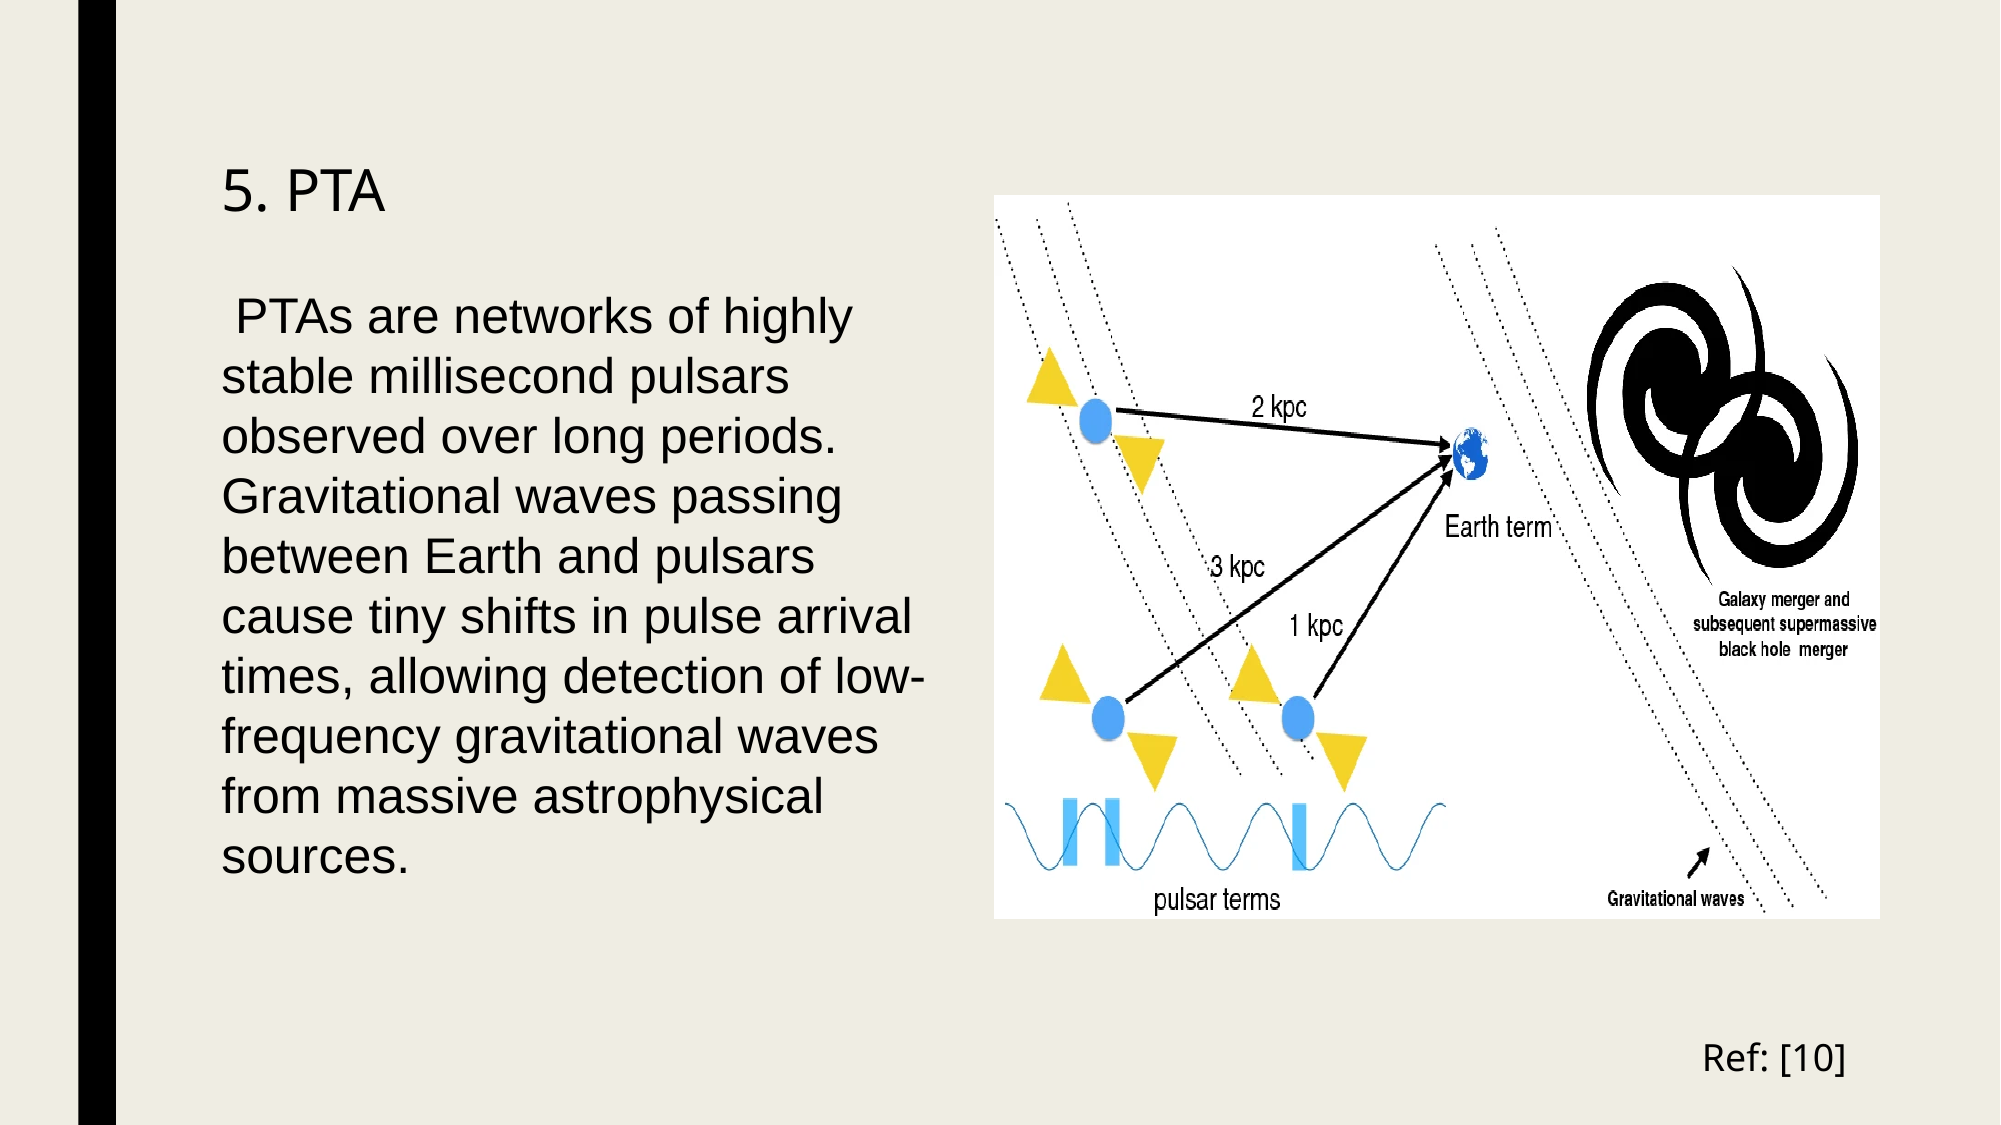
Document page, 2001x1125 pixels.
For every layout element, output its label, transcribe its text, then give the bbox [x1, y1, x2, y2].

picture [994, 195, 1880, 919]
text_box Ref: [10] [1687, 1026, 1880, 1086]
text_box 5. PTA PTAs are networks of highly stable millisecond pulsars observed over long periods. Gravitational waves passing between Earth and pulsars cause tiny shifts in pulse arrival times, allowing detection of low-frequency gravitational waves from massive astrophysical sources. [206, 146, 962, 891]
